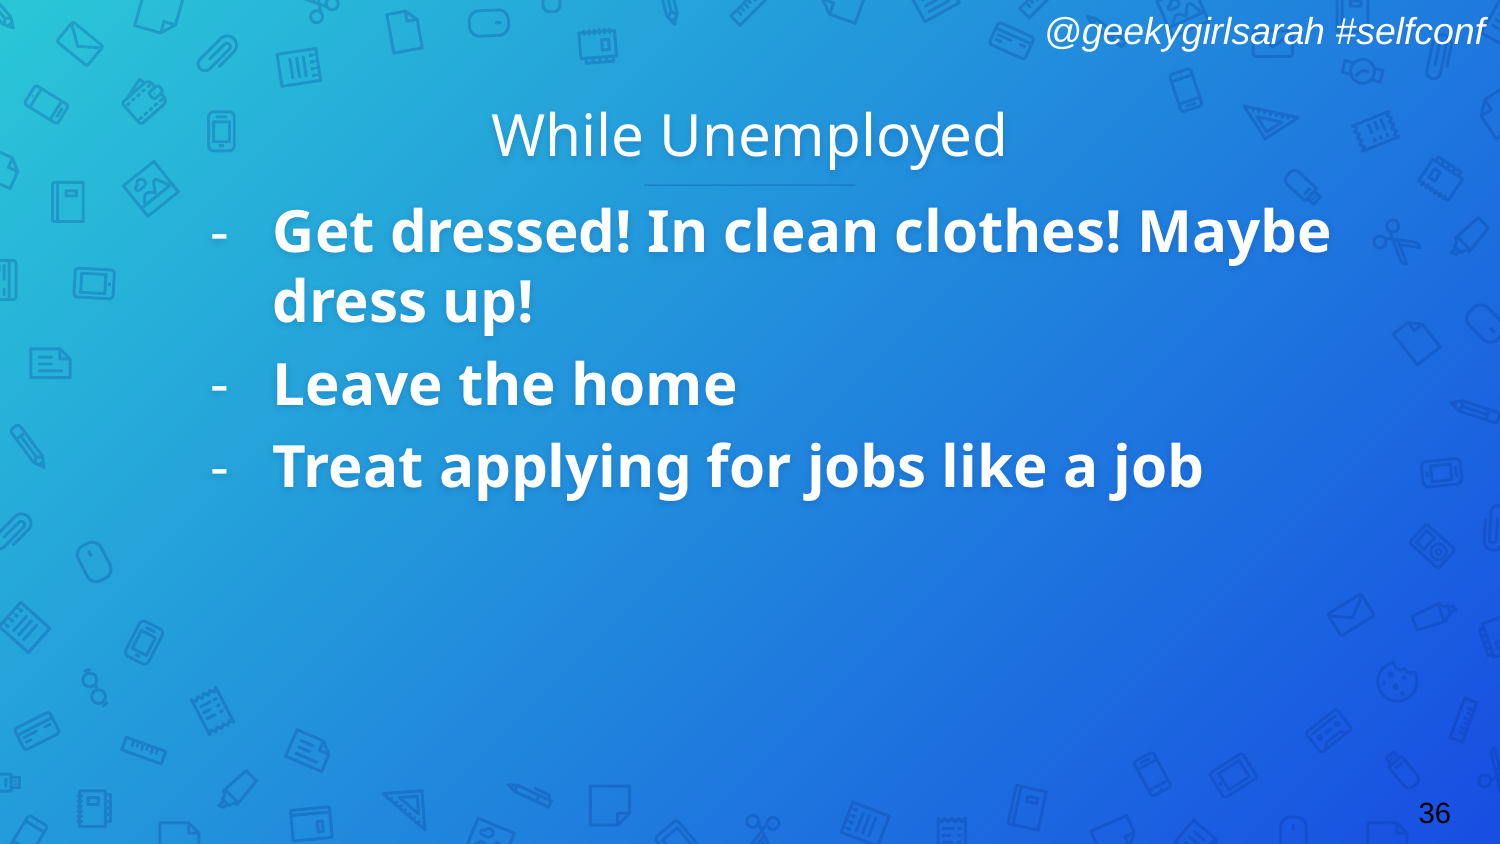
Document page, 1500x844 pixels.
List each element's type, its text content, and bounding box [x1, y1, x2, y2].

title While Unemployed [61, 61, 1439, 184]
slide_number 36 [1403, 779, 1494, 844]
list Get dressed! In clean clothes! Maybe dress up! Leave the home Treat applying for jobs like a job [182, 179, 1388, 722]
